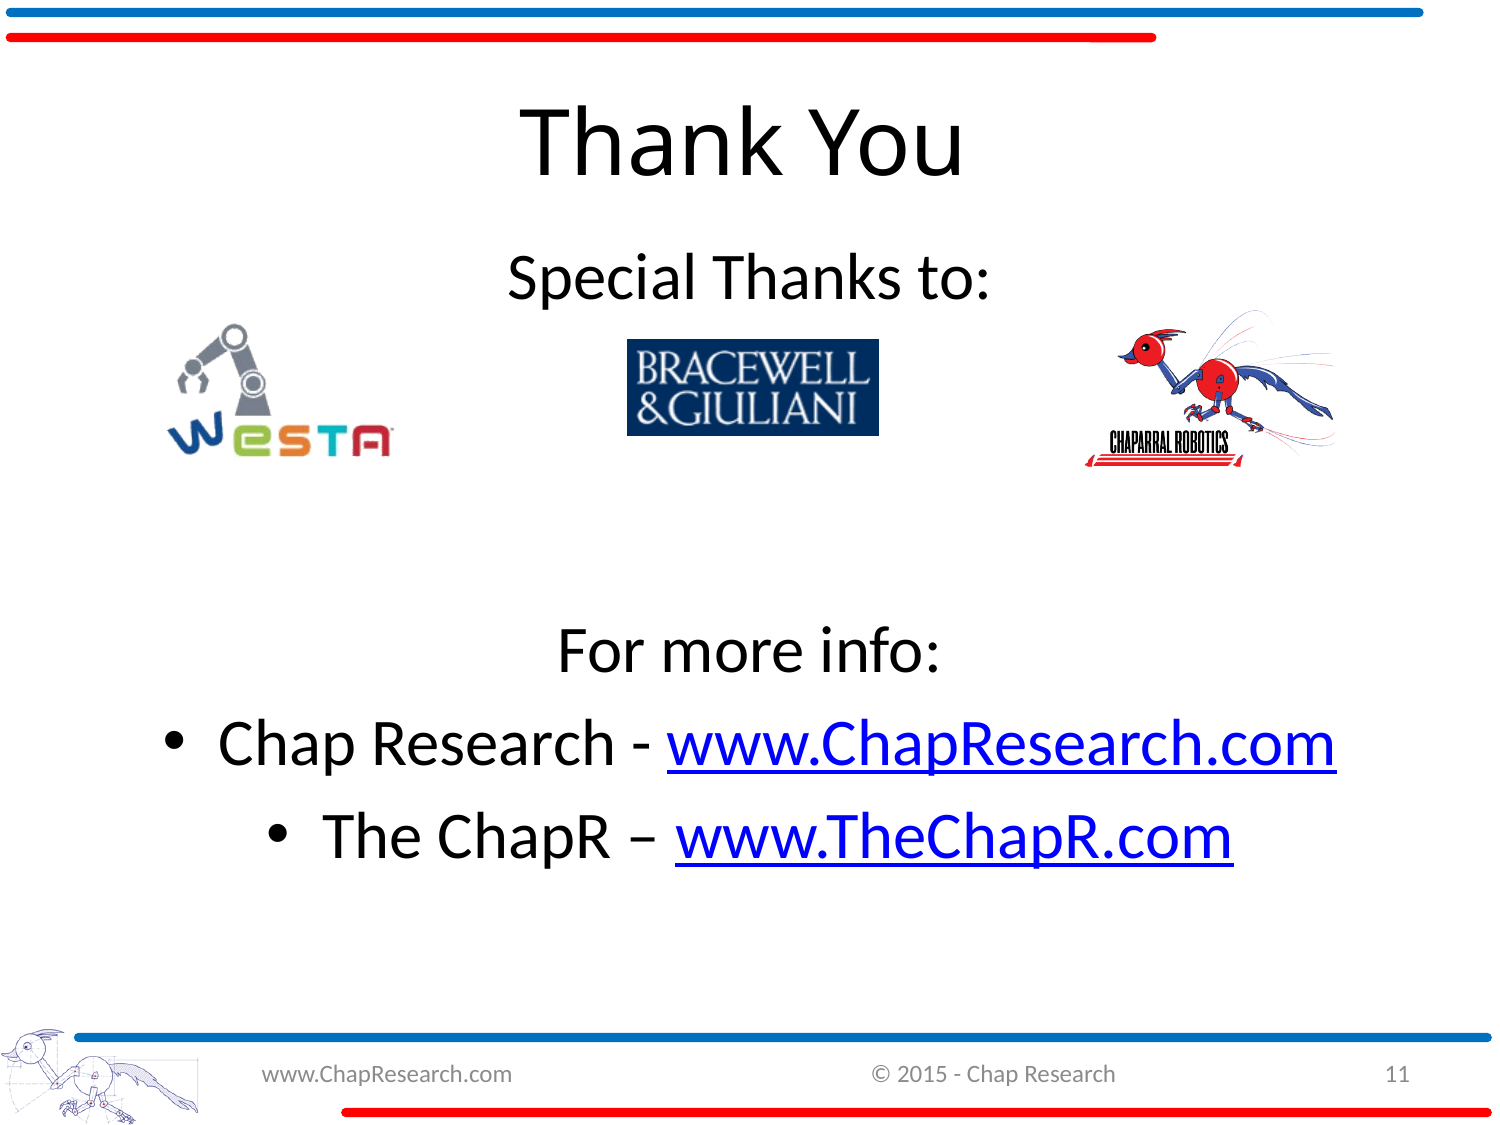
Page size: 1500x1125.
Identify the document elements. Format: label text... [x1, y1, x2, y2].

picture [627, 339, 880, 436]
picture [0, 1024, 199, 1125]
list Special Thanks to: For more info: Chap Research - www.ChapResearch.com The ChapR – www.TheChapR.com [75, 224, 1425, 1025]
picture [1084, 308, 1335, 467]
title Thank You [24, 45, 1463, 233]
slide_number 11 [1362, 1042, 1425, 1103]
footer © 2015 - Chap Research [756, 1042, 1232, 1103]
picture [121, 303, 423, 472]
